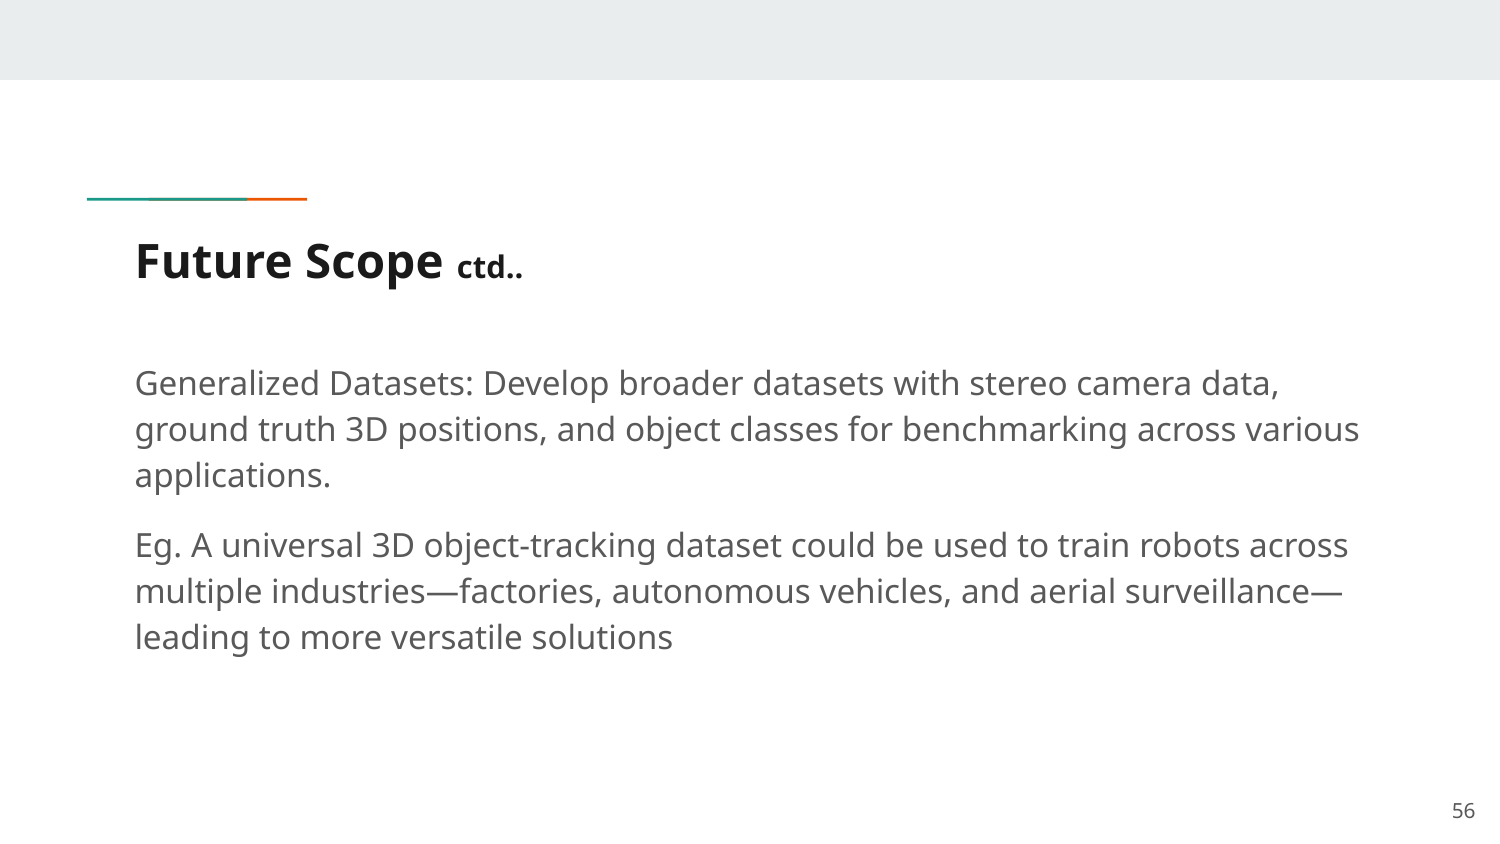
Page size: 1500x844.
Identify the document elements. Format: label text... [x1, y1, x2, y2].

slide_number ‹#› [1400, 779, 1491, 844]
title Future Scope ctd.. [119, 216, 1381, 305]
list Generalized Datasets: Develop broader datasets with stereo camera data, ground truth 3D positions, and object classes for benchmarking across various applications. Eg. A universal 3D object-tracking dataset could be used to train robots across multiple industries—factories, autonomous vehicles, and aerial surveillance—leading to more versatile solutions [119, 341, 1381, 712]
